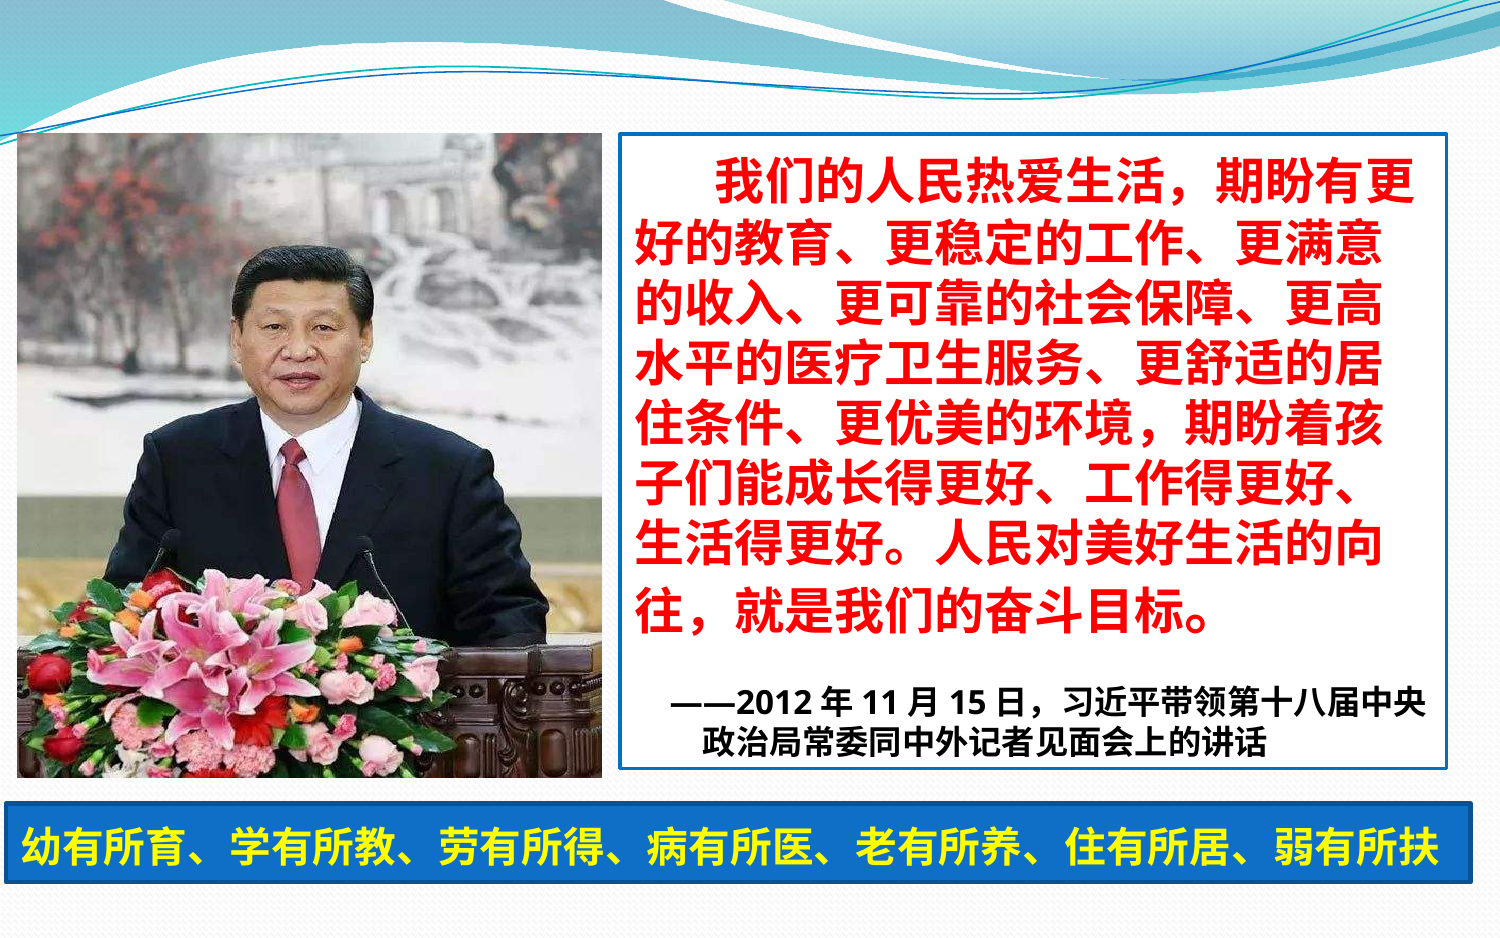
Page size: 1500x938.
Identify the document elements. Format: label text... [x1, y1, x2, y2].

text_box 幼有所育、学有所教、劳有所得、病有所医、老有所养、住有所居、弱有所扶 [5, 813, 1489, 878]
text_box [4, 801, 1473, 884]
picture [17, 133, 602, 778]
text_box 我们的人民热爱生活，期盼有更好的教育、更稳定的工作、更满意的收入、更可靠的社会保障、更高水平的医疗卫生服务、更舒适的居住条件、更优美的环境，期盼着孩子们能成长得更好、工作得更好、生活得更好。人民对美好生活的向往，就是我们的奋斗目标。 ——2012年11月15日，习近平带领第十八届中央 政治局常委同中外记者见面会上的讲话 [620, 133, 1447, 769]
